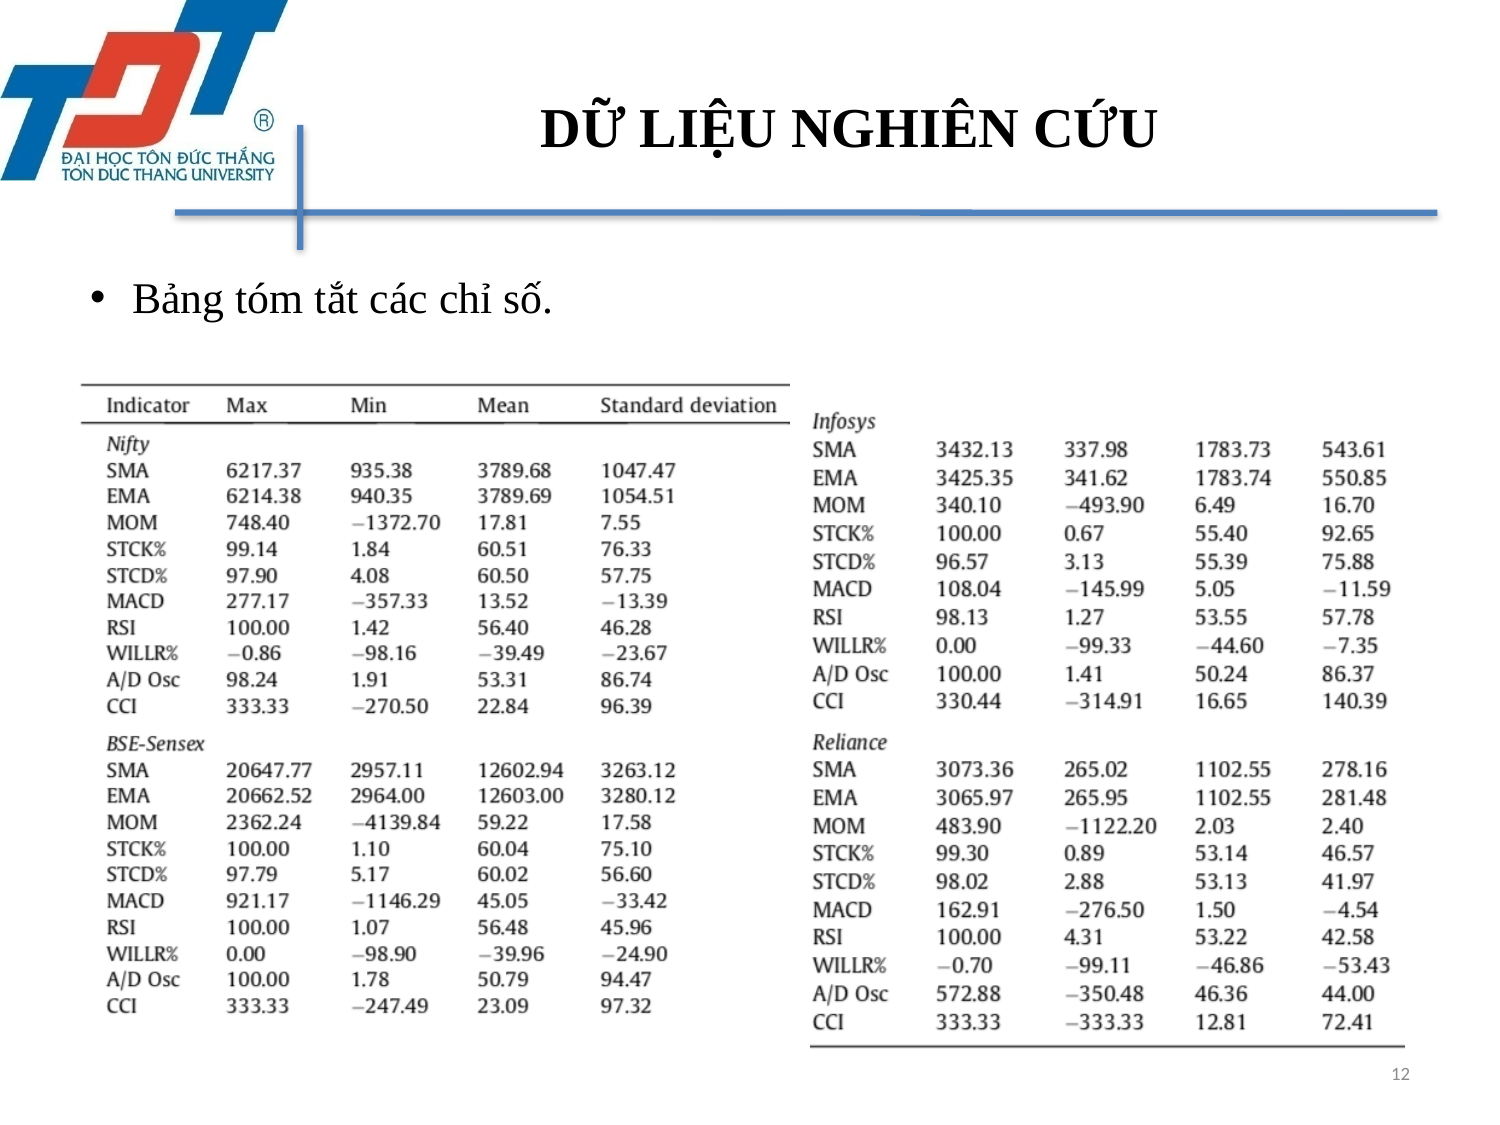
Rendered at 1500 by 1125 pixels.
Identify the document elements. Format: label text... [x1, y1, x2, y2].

picture [74, 375, 790, 1031]
title DỮ LIỆU NGHIÊN CỨU [174, 31, 1500, 219]
picture [0, 0, 288, 181]
slide_number 12 [1074, 1042, 1425, 1103]
list Bảng tóm tắt các chỉ số. [75, 262, 1425, 1043]
picture [810, 408, 1405, 1064]
